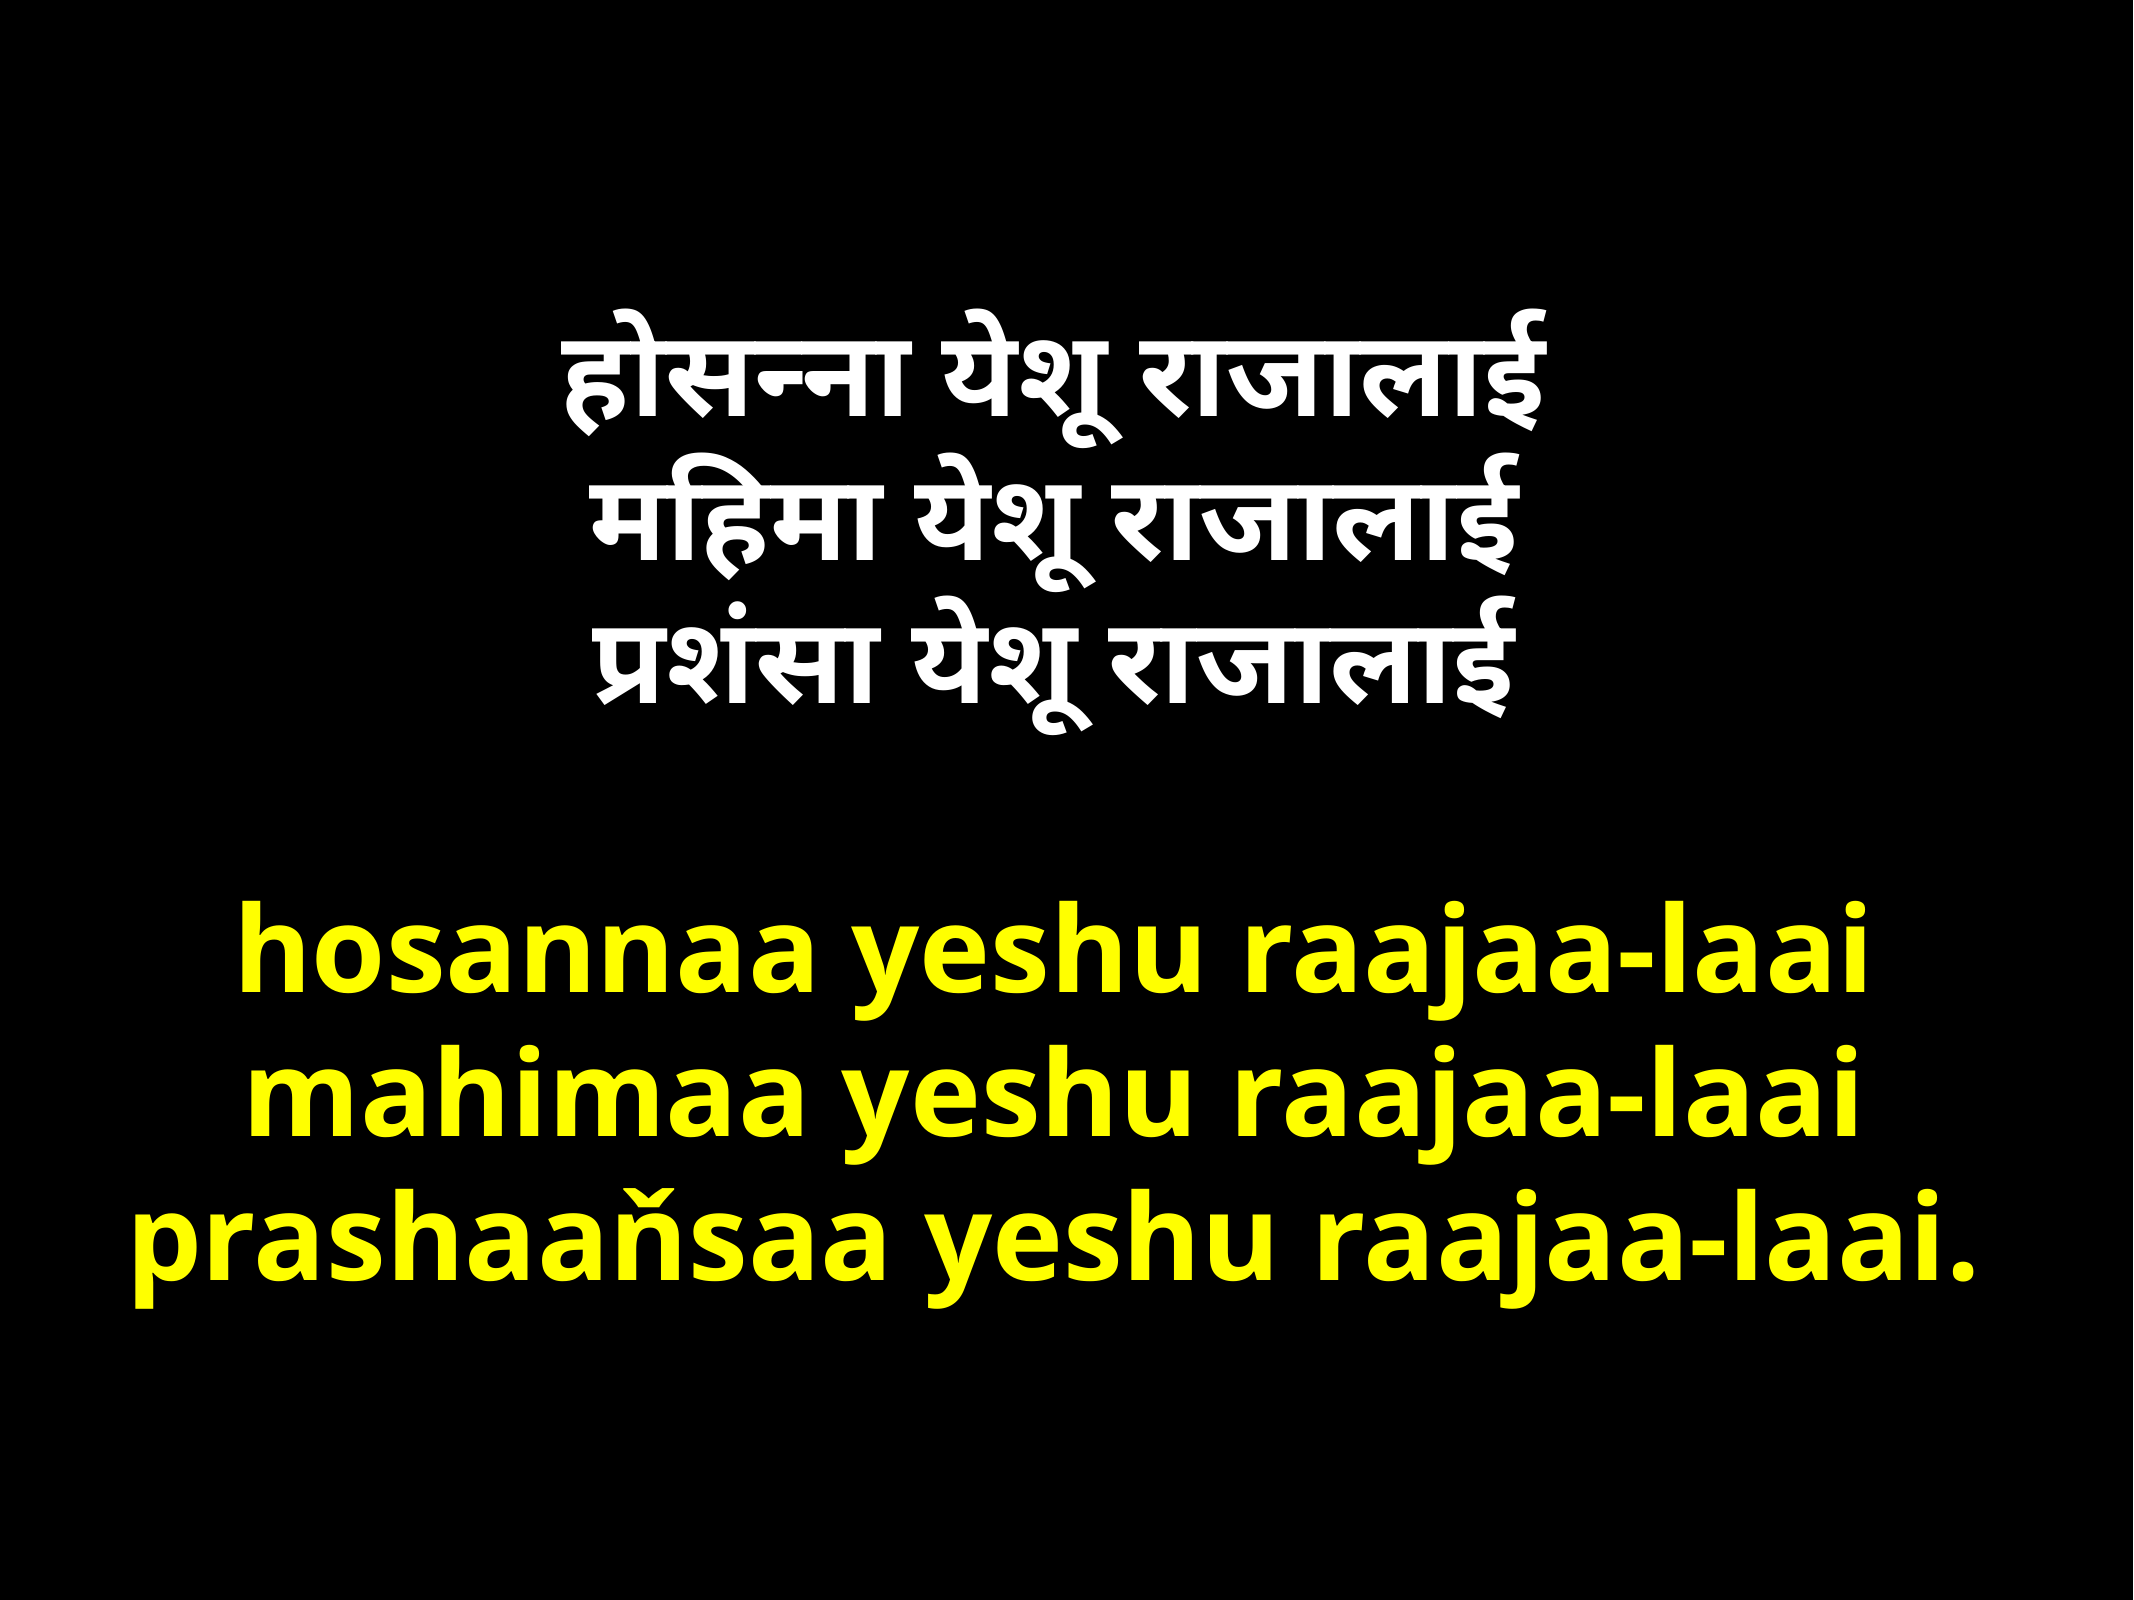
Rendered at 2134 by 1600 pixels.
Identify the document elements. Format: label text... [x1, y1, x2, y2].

text_box होसन्‍‌ना येशू राजालाई महिमा येशू राजालाई प्रशंसा येशू राजालाई hosannaa yeshu raajaa-laai mahimaa yeshu raajaa-laai prashaaňsaa yeshu raajaa-laai. [121, 291, 1987, 1309]
